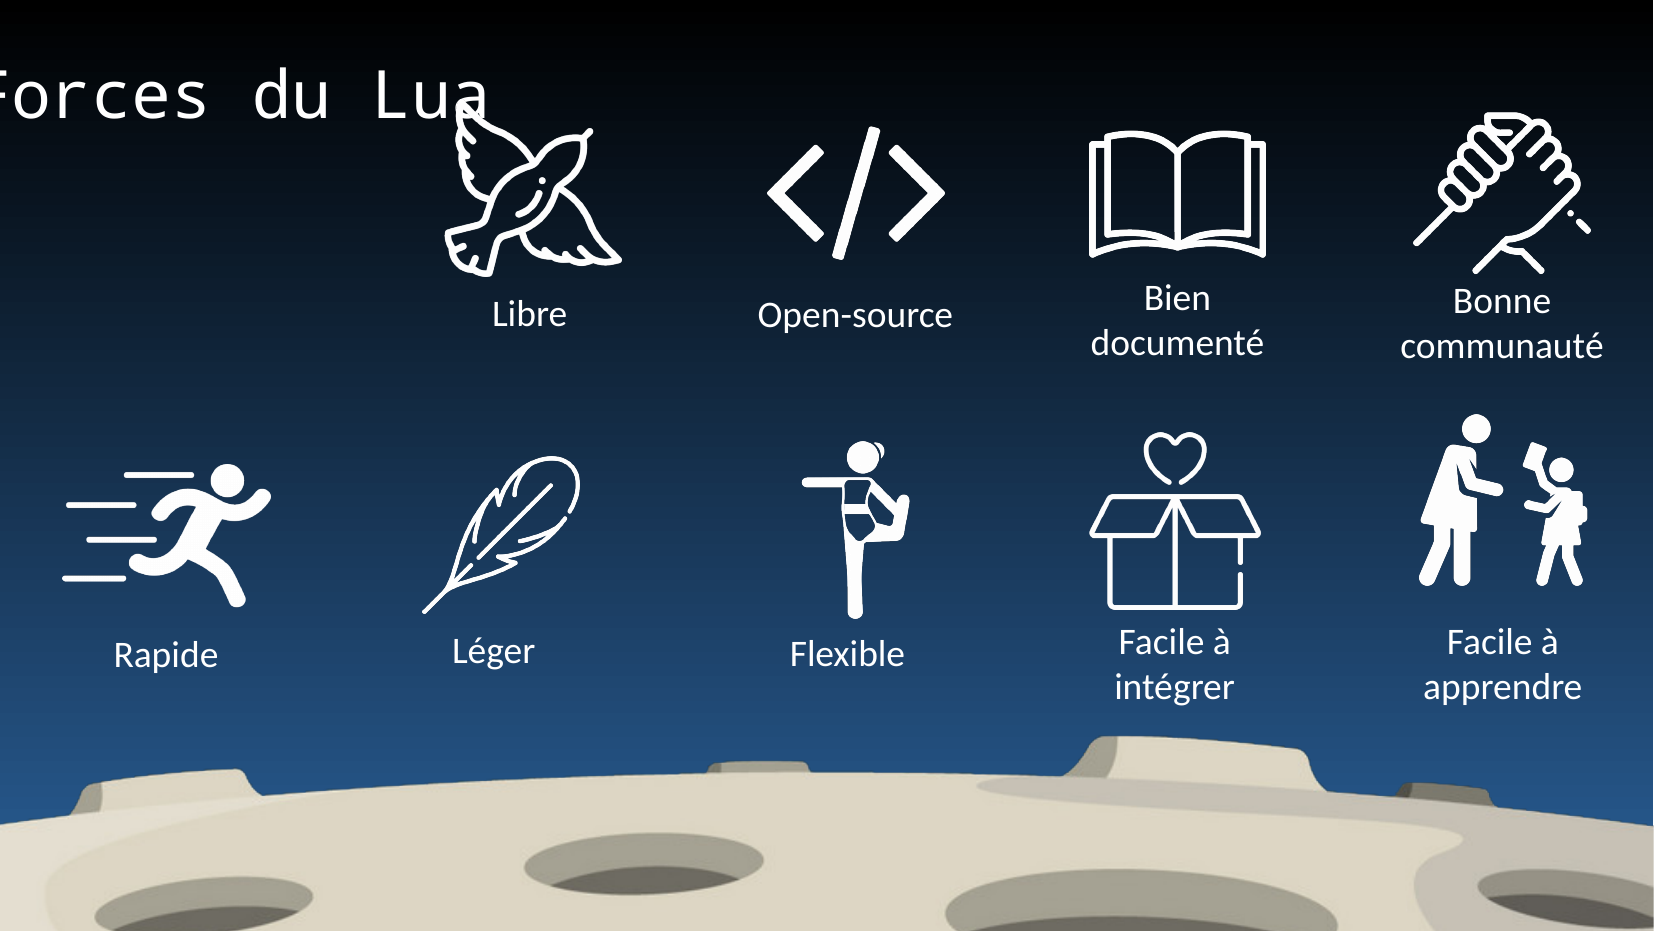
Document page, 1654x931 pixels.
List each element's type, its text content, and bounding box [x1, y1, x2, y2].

text_box Bien documenté [1069, 265, 1287, 371]
text_box Flexible [761, 622, 934, 682]
picture [767, 441, 944, 619]
picture [767, 104, 945, 282]
text_box [0, 0, 1654, 703]
text_box Open-source [737, 282, 975, 343]
picture [62, 431, 271, 640]
text_box Libre [411, 281, 649, 341]
text_box Rapide [80, 640, 252, 683]
picture [1413, 104, 1591, 282]
picture [1089, 105, 1266, 283]
text_box Facile à apprendre [1405, 610, 1601, 703]
picture [0, 703, 1654, 931]
picture [444, 99, 622, 277]
text_box Forces du Lua [0, 44, 507, 140]
text_box Bonne communauté [1382, 268, 1622, 374]
picture [422, 456, 580, 615]
text_box Léger [408, 618, 580, 679]
picture [1417, 414, 1589, 586]
picture [1086, 432, 1264, 611]
text_box Facile à intégrer [1089, 611, 1261, 703]
